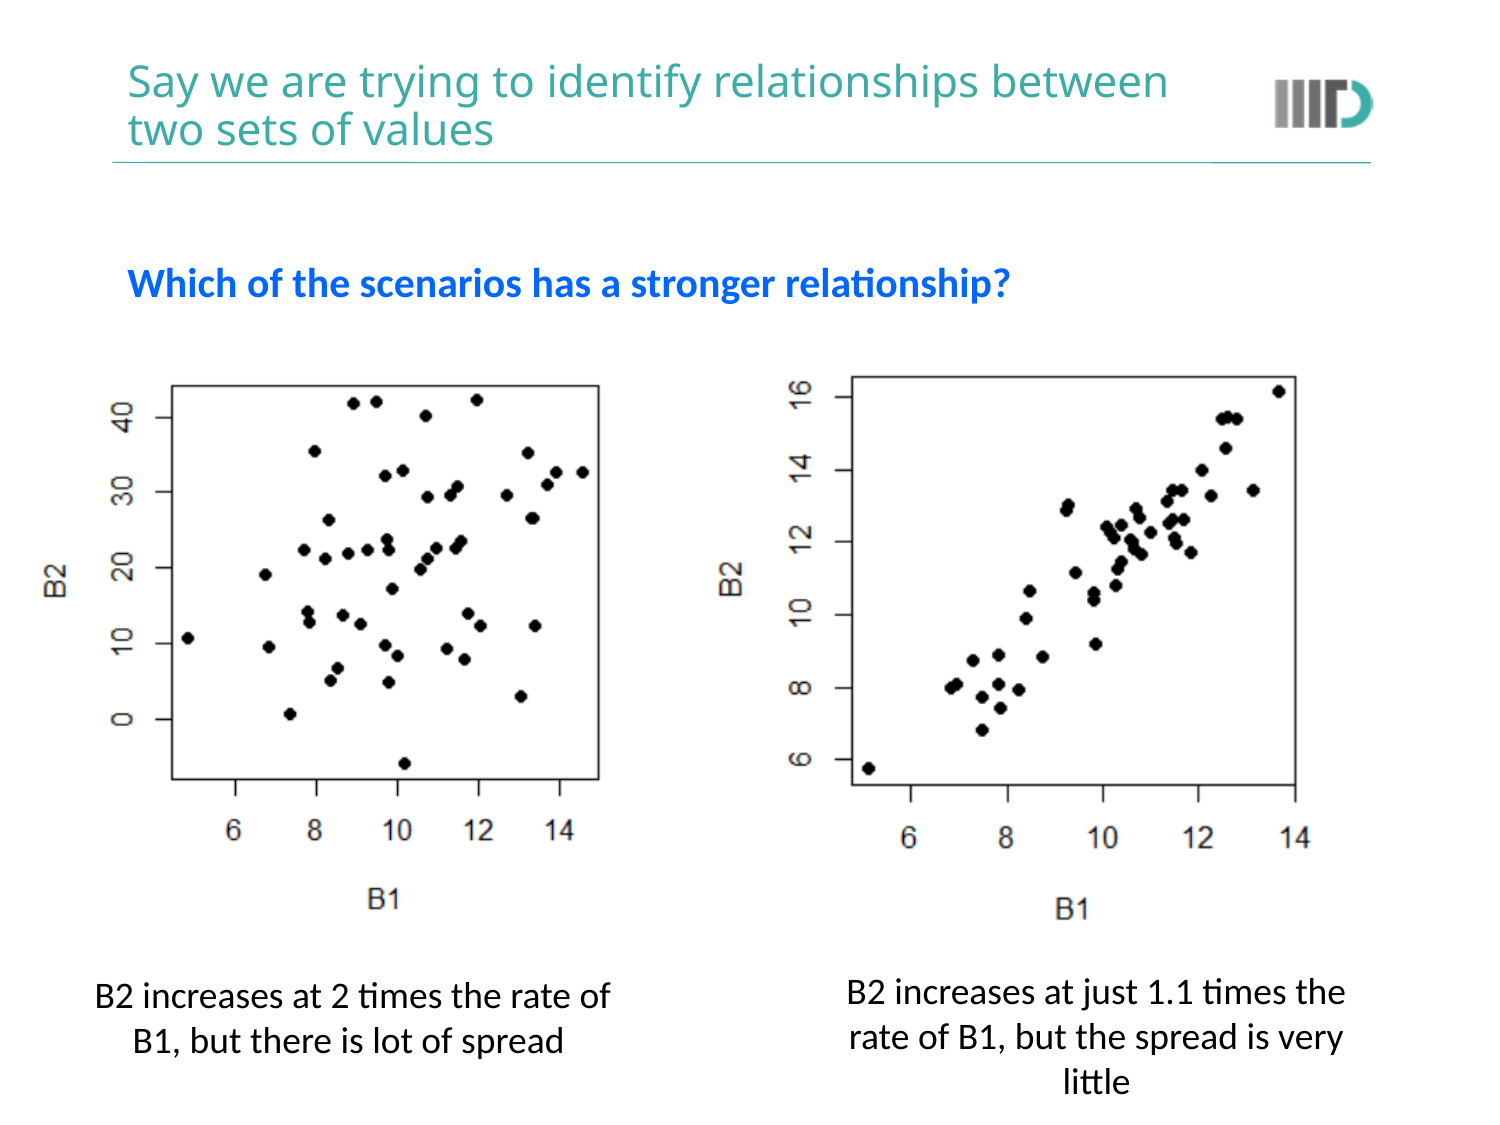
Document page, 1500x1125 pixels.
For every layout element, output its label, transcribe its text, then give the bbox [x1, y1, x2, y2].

picture [715, 365, 1324, 932]
text_box B2 increases at 2 times the rate of B1, but there is lot of spread [63, 963, 643, 1069]
picture [1256, 67, 1388, 141]
text_box B2 increases at just 1.1 times the rate of B1, but the spread is very little [807, 959, 1387, 1110]
text_box Which of the scenarios has a stronger relationship? [112, 248, 1324, 314]
title Say we are trying to identify relationships between two sets of values [112, 52, 1236, 163]
picture [40, 365, 619, 927]
